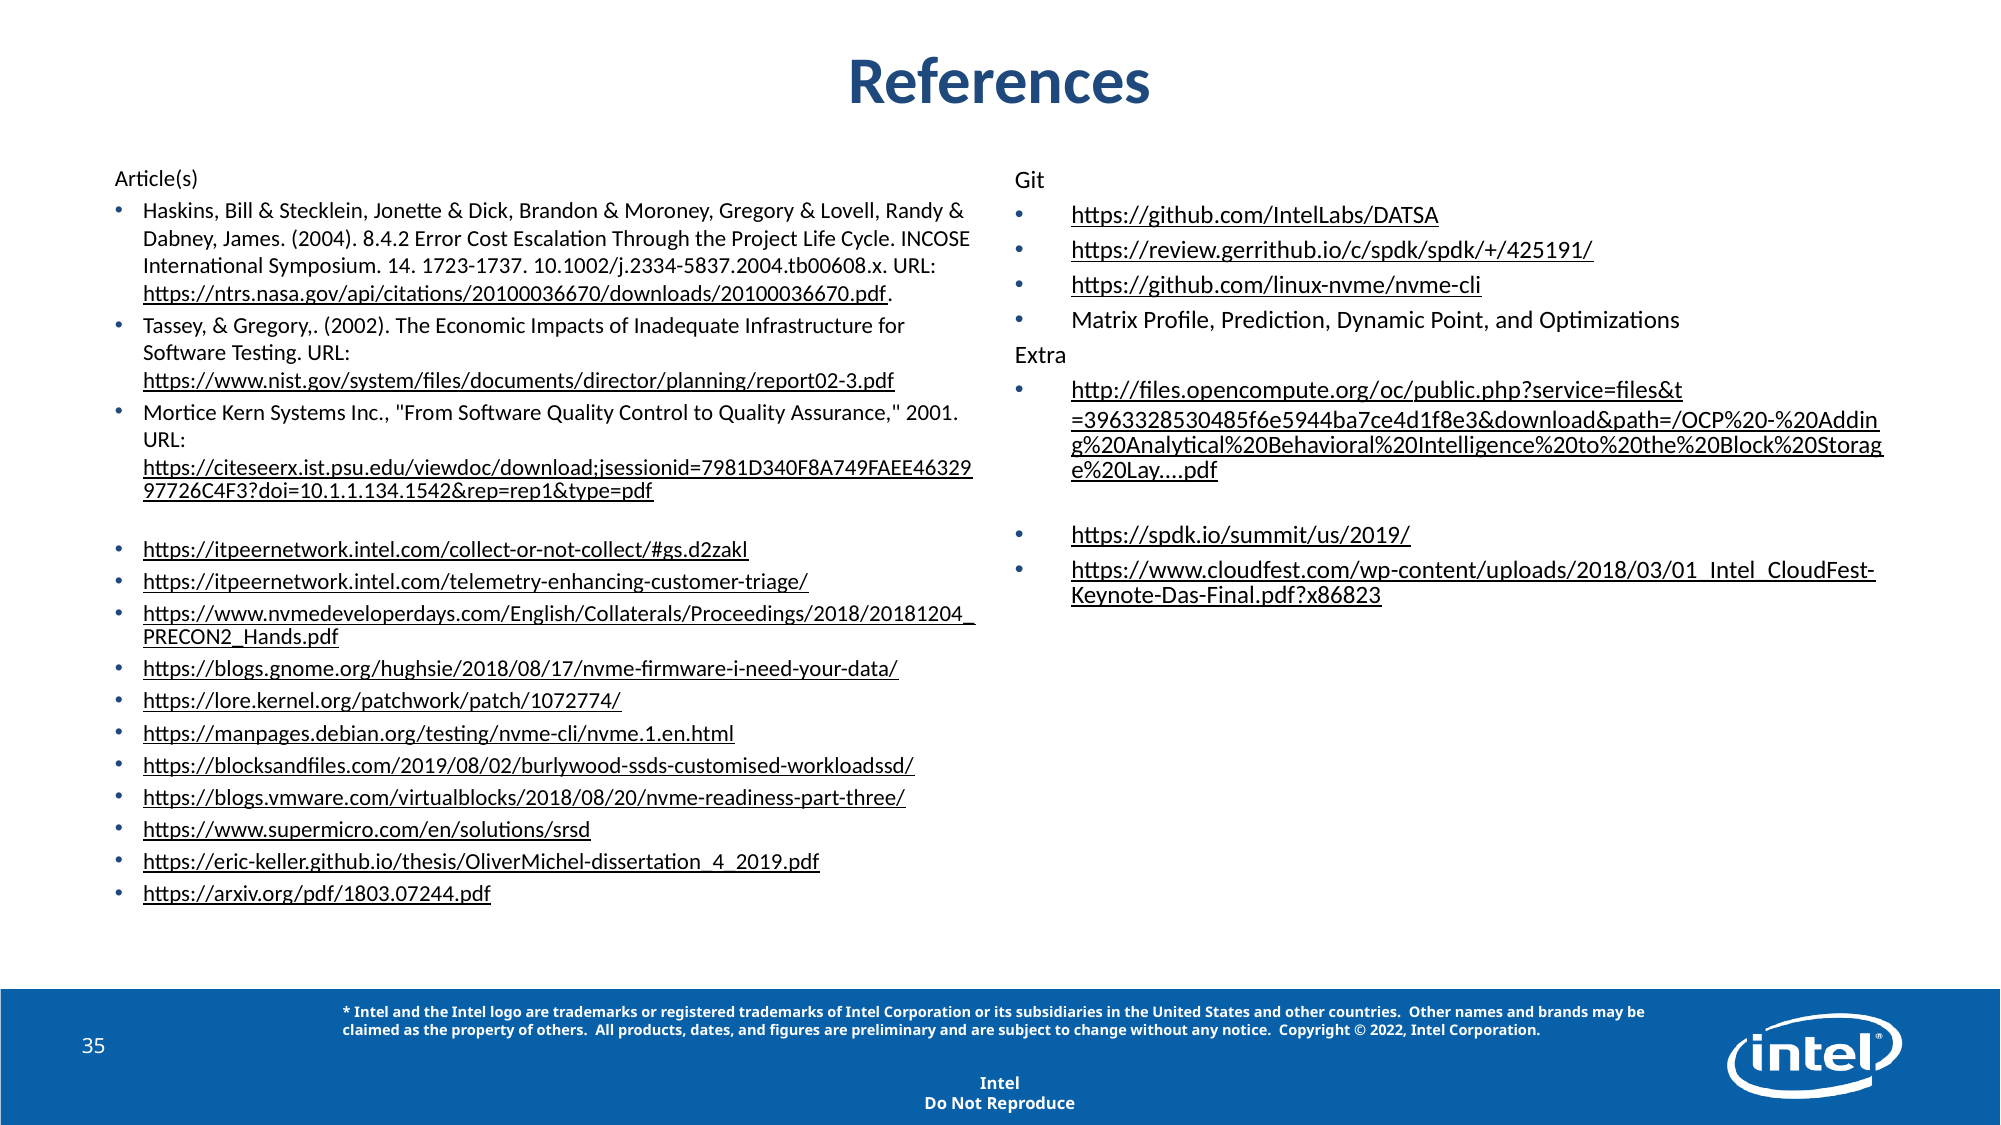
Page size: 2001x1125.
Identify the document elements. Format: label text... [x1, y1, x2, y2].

list Git https://github.com/IntelLabs/DATSA https://review.gerrithub.io/c/spdk/spdk/+/425191/ https://github.com/linux-nvme/nvme-cli Matrix Profile, Prediction, Dynamic Point, and Optimizations Extra http://files.opencompute.org/oc/public.php?service=files&t=3963328530485f6e5944ba7ce4d1f8e3&download&path=/OCP%20-%20Adding%20Analytical%20Behavioral%20Intelligence%20to%20the%20Block%20Storage%20Lay....pdf https://spdk.io/summit/us/2019/ https://www.cloudfest.com/wp-content/uploads/2018/03/01_Intel_CloudFest-Keynote-Das-Final.pdf?x86823 [1001, 156, 1901, 977]
list Article(s) Haskins, Bill & Stecklein, Jonette & Dick, Brandon & Moroney, Gregory & Lovell, Randy & Dabney, James. (2004). 8.4.2 Error Cost Escalation Through the Project Life Cycle. INCOSE International Symposium. 14. 1723-1737. 10.1002/j.2334-5837.2004.tb00608.x. URL: https://ntrs.nasa.gov/api/citations/20100036670/downloads/20100036670.pdf. Tassey, & Gregory,. (2002). The Economic Impacts of Inadequate Infrastructure for Software Testing. URL: https://www.nist.gov/system/files/documents/director/planning/report02-3.pdf Mortice Kern Systems Inc., "From Software Quality Control to Quality Assurance," 2001. URL: https://citeseerx.ist.psu.edu/viewdoc/download;jsessionid=7981D340F8A749FAEE4632997726C4F3?doi=10.1.1.134.1542&rep=rep1&type=pdf https://itpeernetwork.intel.com/collect-or-not-collect/#gs.d2zakl https://itpeernetwork.intel.com/telemetry-enhancing-customer-triage/ https://www.nvmedeveloperdays.com/English/Collaterals/Proceedings/2018/20181204_PRECON2_Hands.pdf https://blogs.gnome.org/hughsie/2018/08/17/nvme-firmware-i-need-your-data/ https://lore.kernel.org/patchwork/patch/1072774/ https://manpages.debian.org/testing/nvme-cli/nvme.1.en.html https://blocksandfiles.com/2019/08/02/burlywood-ssds-customised-workloadssd/ https://blogs.vmware.com/virtualblocks/2018/08/20/nvme-readiness-part-three/ https://www.supermicro.com/en/solutions/srsd https://eric-keller.github.io/thesis/OliverMichel-dissertation_4_2019.pdf https://arxiv.org/pdf/1803.07244.pdf [99, 156, 1001, 977]
title References [99, 0, 1901, 155]
picture [1725, 1012, 1904, 1101]
